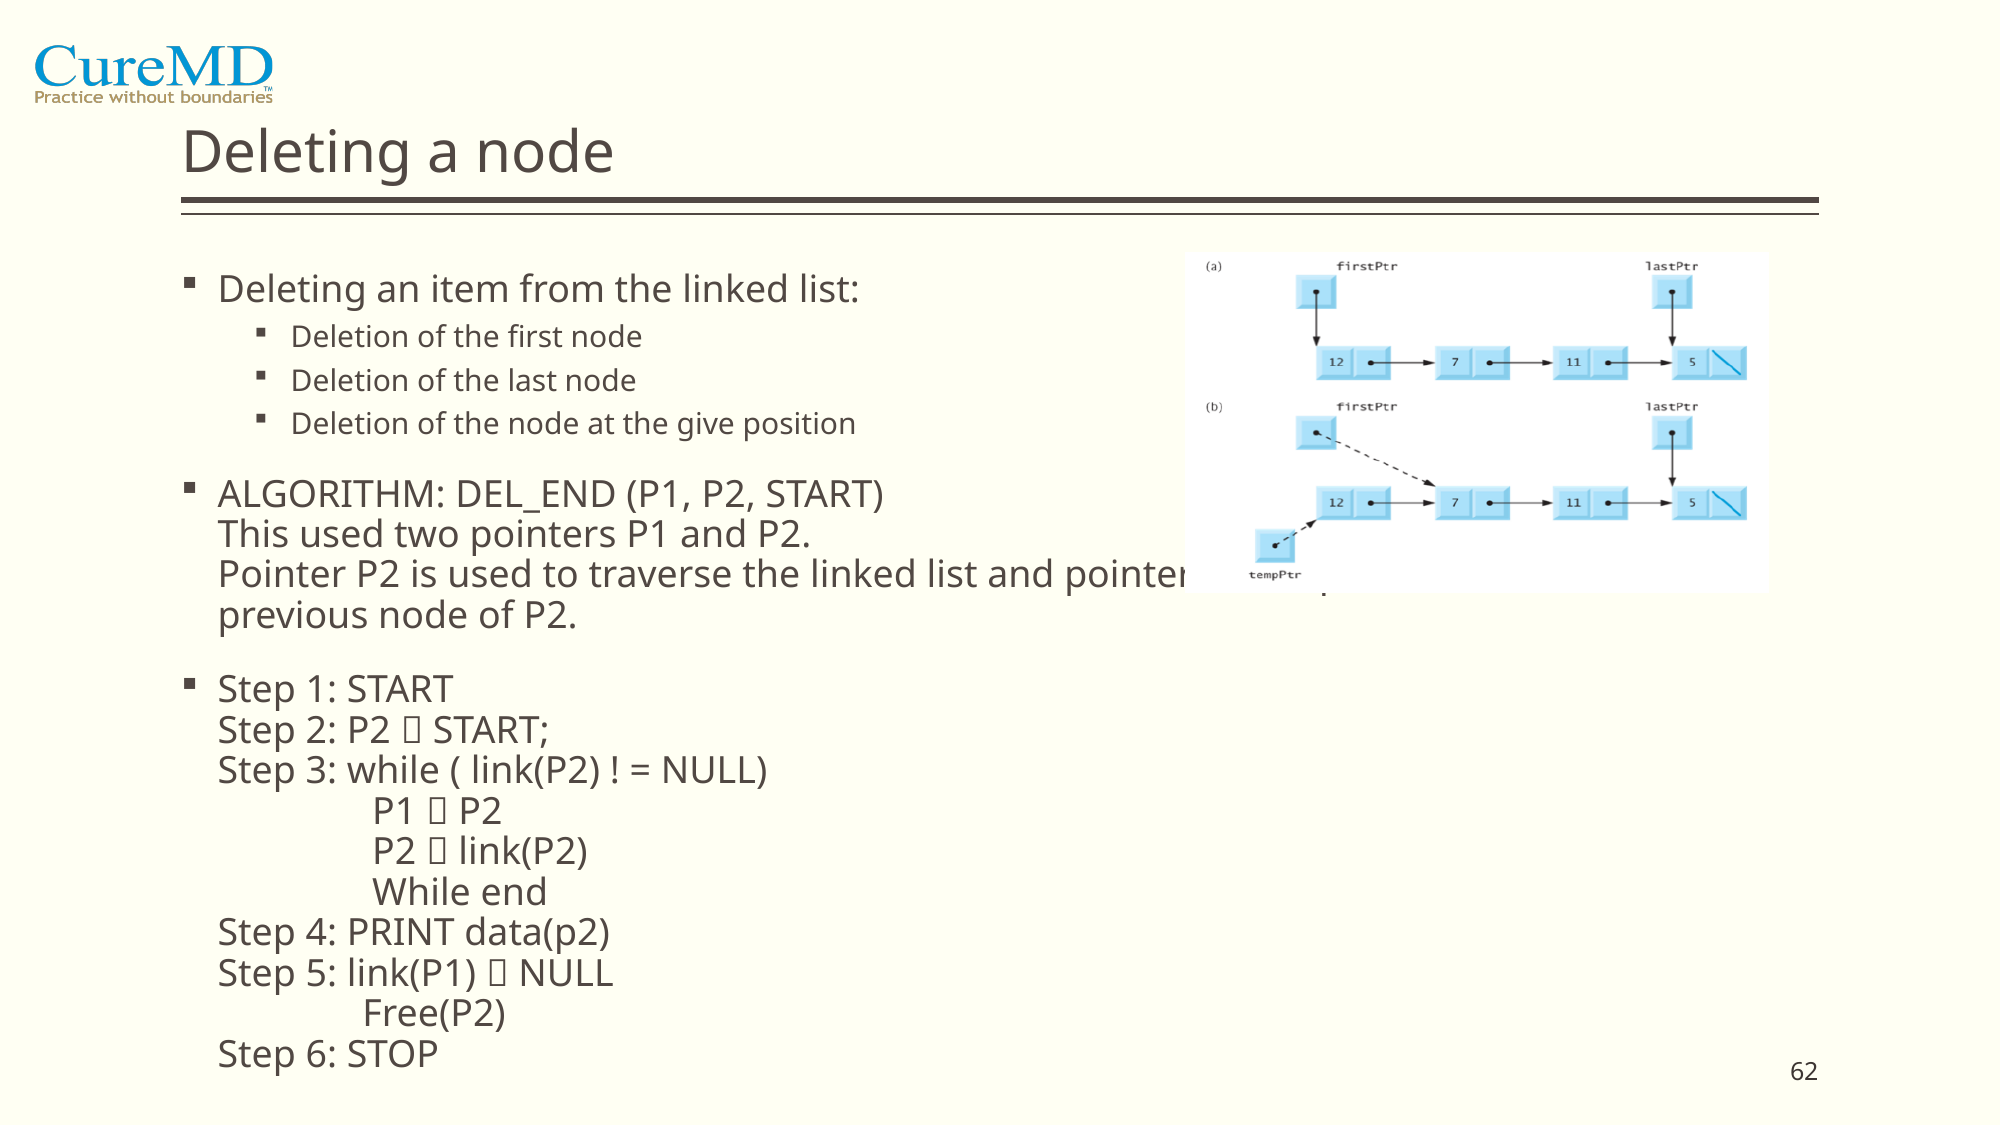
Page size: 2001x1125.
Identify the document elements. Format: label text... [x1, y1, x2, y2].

list Deleting an item from the linked list: Deletion of the first node Deletion of the last node Deletion of the node at the give position ALGORITHM: DEL_END (P1, P2, START) This used two pointers P1 and P2. Pointer P2 is used to traverse the linked list and pointer P1 keeps the location of the previous node of P2. Step 1: START Step 2: P2  START; Step 3: while ( link(P2) ! = NULL) P1  P2 P2  link(P2) While end Step 4: PRINT data(p2) Step 5: link(P1)  NULL Free(P2) Step 6: STOP [181, 262, 1819, 1092]
title Deleting a node [181, 12, 1819, 193]
picture [35, 45, 181, 103]
slide_number 62 [1518, 1042, 1819, 1103]
picture [1185, 252, 1769, 593]
picture [35, 45, 51, 60]
